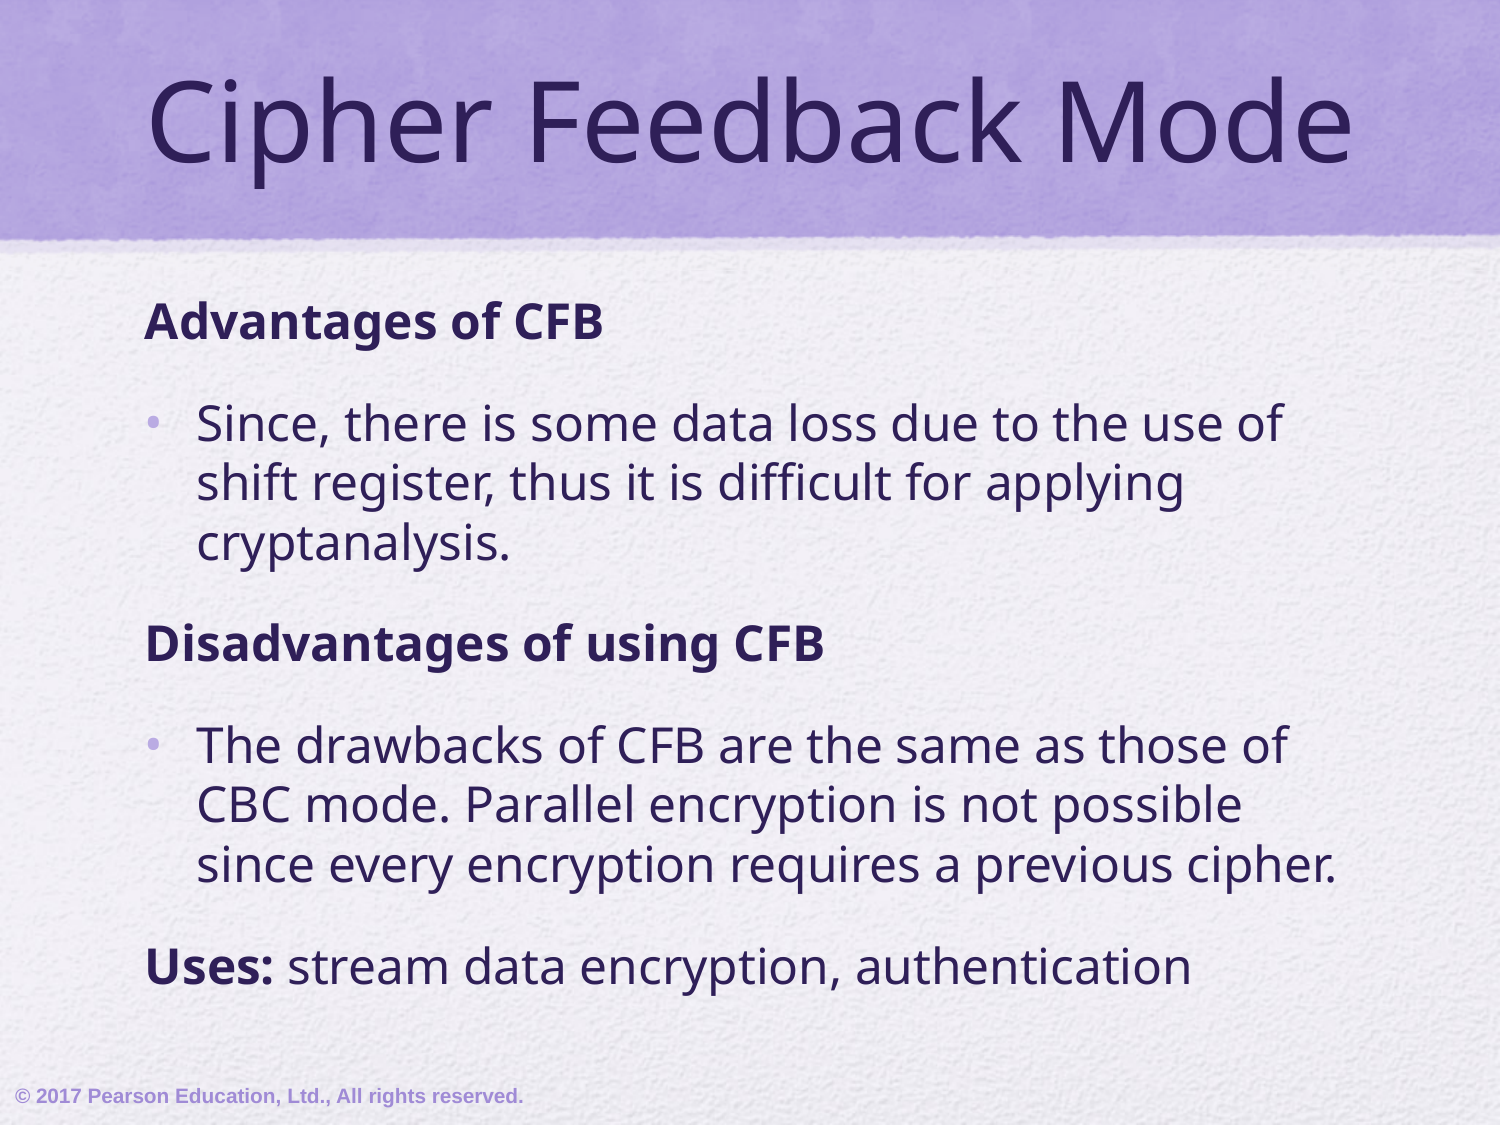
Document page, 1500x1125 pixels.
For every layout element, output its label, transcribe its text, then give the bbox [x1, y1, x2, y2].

picture [0, 225, 1500, 1125]
list Advantages of CFB Since, there is some data loss due to the use of shift register, thus it is difficult for applying cryptanalysis. Disadvantages of using CFB The drawbacks of CFB are the same as those of CBC mode. Parallel encryption is not possible since every encryption requires a previous cipher. Uses: stream data encryption, authentication [129, 282, 1373, 1033]
title Cipher Feedback Mode [129, 6, 1373, 239]
footer © 2017 Pearson Education, Ltd., All rights reserved. [0, 1065, 700, 1125]
